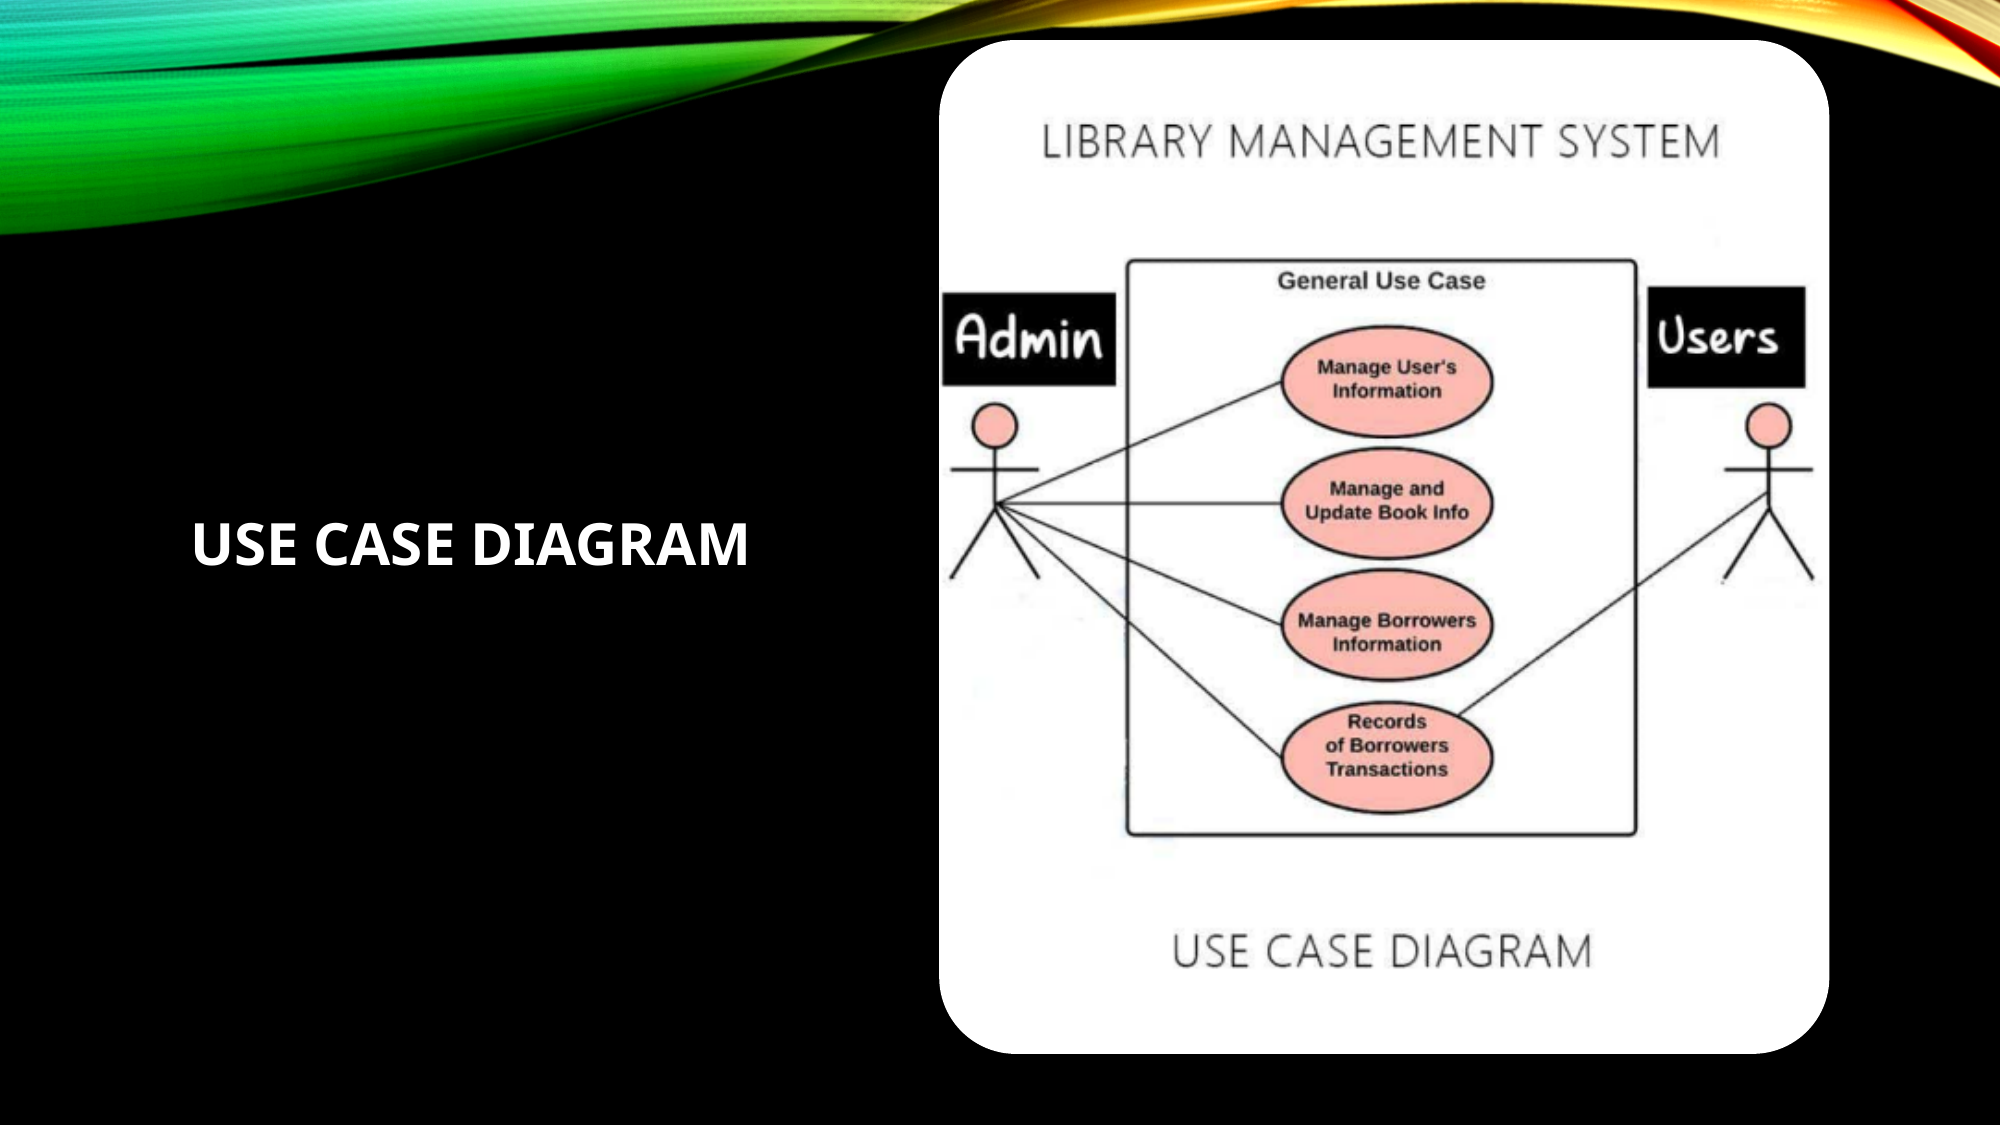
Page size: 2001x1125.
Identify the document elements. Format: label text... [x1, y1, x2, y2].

title Use case diagram [167, 468, 767, 626]
picture [0, 0, 2000, 1055]
